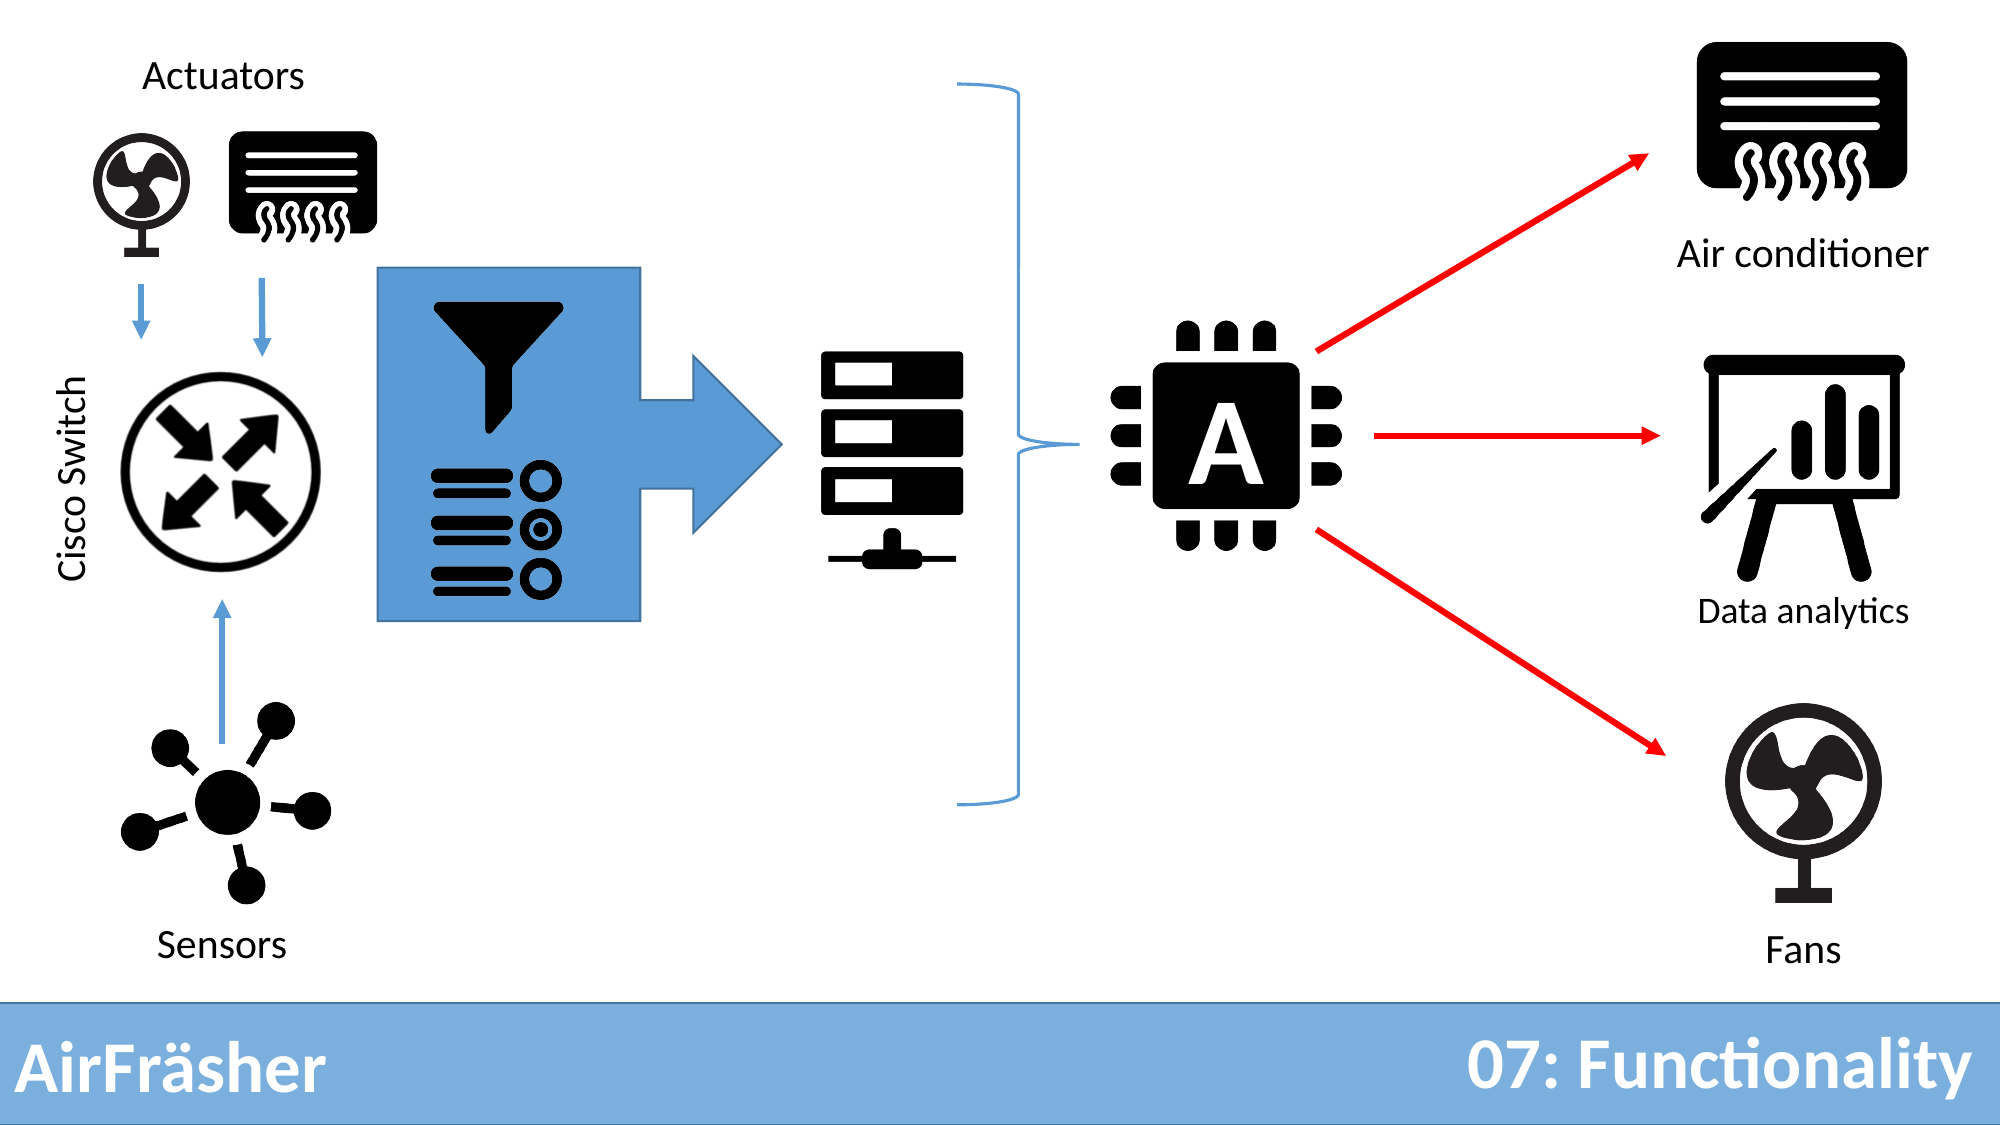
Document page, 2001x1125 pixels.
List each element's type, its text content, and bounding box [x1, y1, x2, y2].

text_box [1316, 529, 1666, 756]
picture [1725, 703, 1882, 903]
picture [1683, 347, 1925, 589]
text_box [0, 250, 443, 695]
text_box [957, 591, 1019, 806]
picture [1677, 0, 1930, 239]
text_box [957, 83, 1019, 329]
text_box 07: Functionality [1430, 1008, 1989, 1111]
text_box [0, 1002, 2000, 1125]
text_box [443, 266, 761, 623]
picture [114, 695, 338, 915]
text_box Actuators [127, 40, 321, 105]
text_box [1103, 313, 1349, 558]
picture [215, 91, 393, 269]
picture [443, 299, 566, 435]
picture [761, 329, 1023, 591]
text_box Air conditioner [1662, 218, 1945, 284]
picture [93, 133, 190, 257]
text_box [1023, 437, 1080, 452]
picture [443, 459, 569, 600]
text_box AirFräsher [0, 1012, 373, 1115]
text_box Fans [1750, 914, 1857, 980]
text_box Data analytics [1682, 578, 1925, 639]
text_box Sensors [142, 915, 303, 974]
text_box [1316, 153, 1649, 352]
